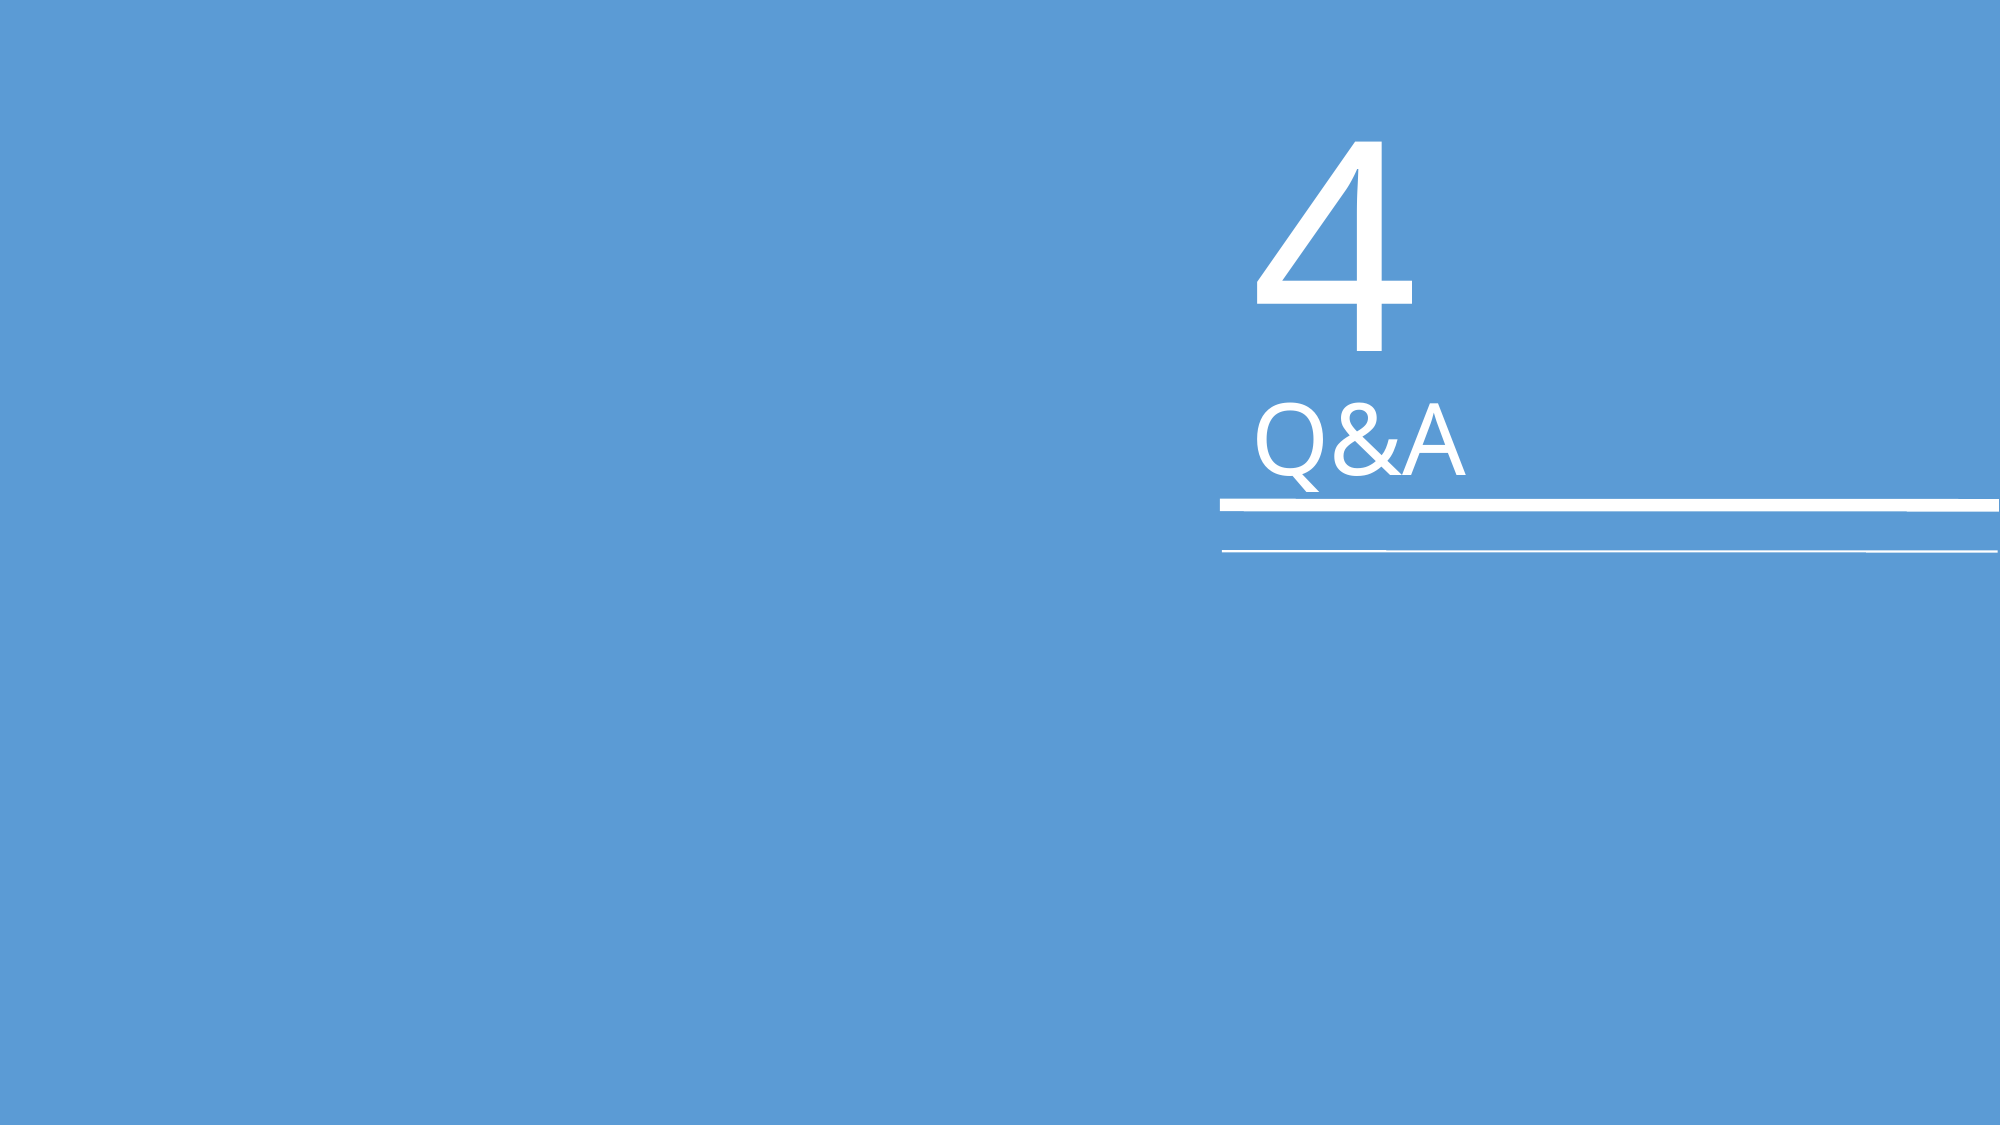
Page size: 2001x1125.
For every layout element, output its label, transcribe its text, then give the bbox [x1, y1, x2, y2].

title 4 [1236, 102, 1417, 367]
text_box Q&A [1236, 367, 1748, 498]
